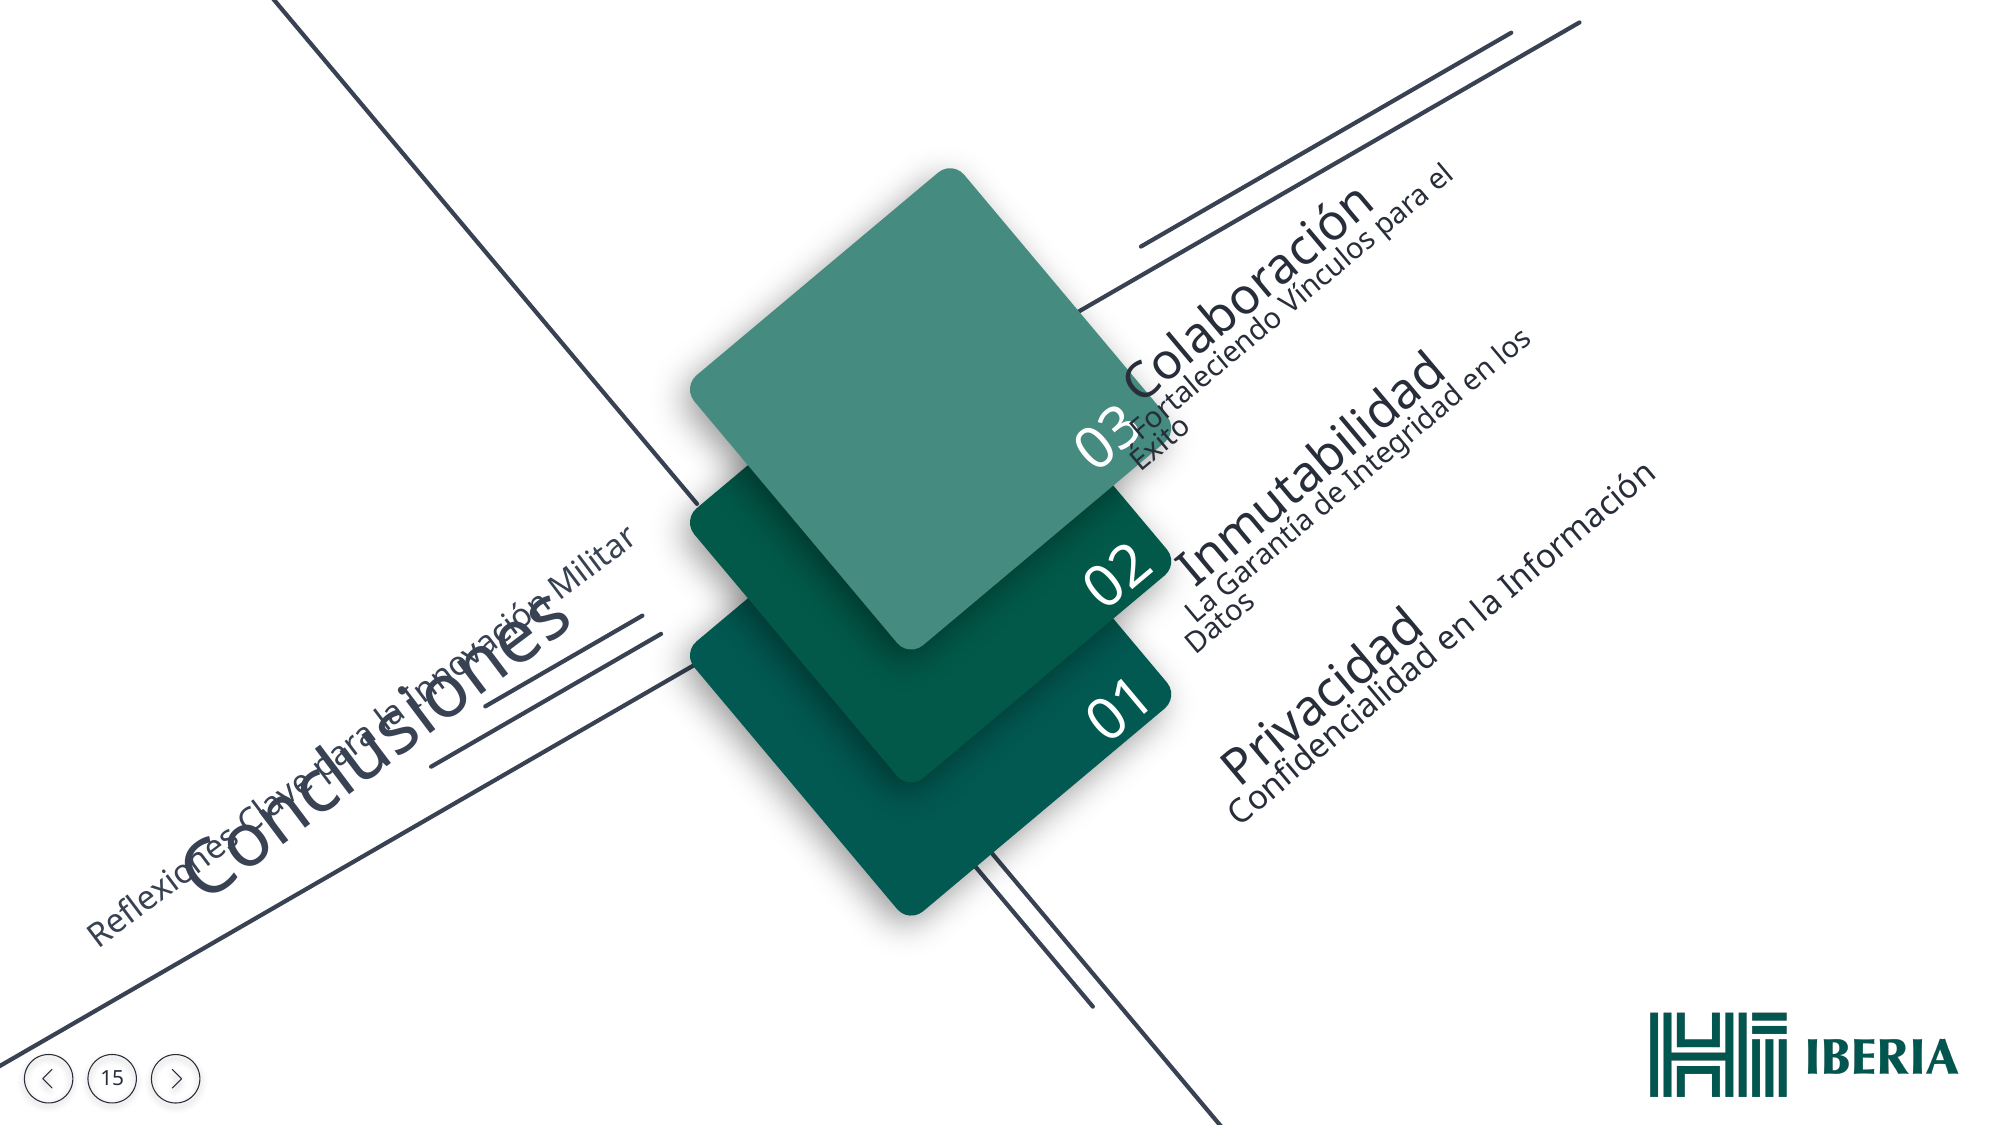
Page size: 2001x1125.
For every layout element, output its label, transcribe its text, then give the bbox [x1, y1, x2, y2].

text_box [754, 365, 1166, 719]
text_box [754, 232, 1156, 586]
text_box Inmutabilidad La Garantía de Integridad en los Datos [1162, 363, 1692, 494]
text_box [754, 723, 1168, 852]
text_box Privacidad Confidencialidad en la Información [1185, 541, 1797, 645]
picture [1627, 991, 1981, 1118]
text_box Colaboración Fortaleciendo Vínculos para el Éxito [1105, 187, 1622, 317]
text_box Conclusiones Reflexiones Clave para la Innovación Militar [0, 588, 701, 723]
